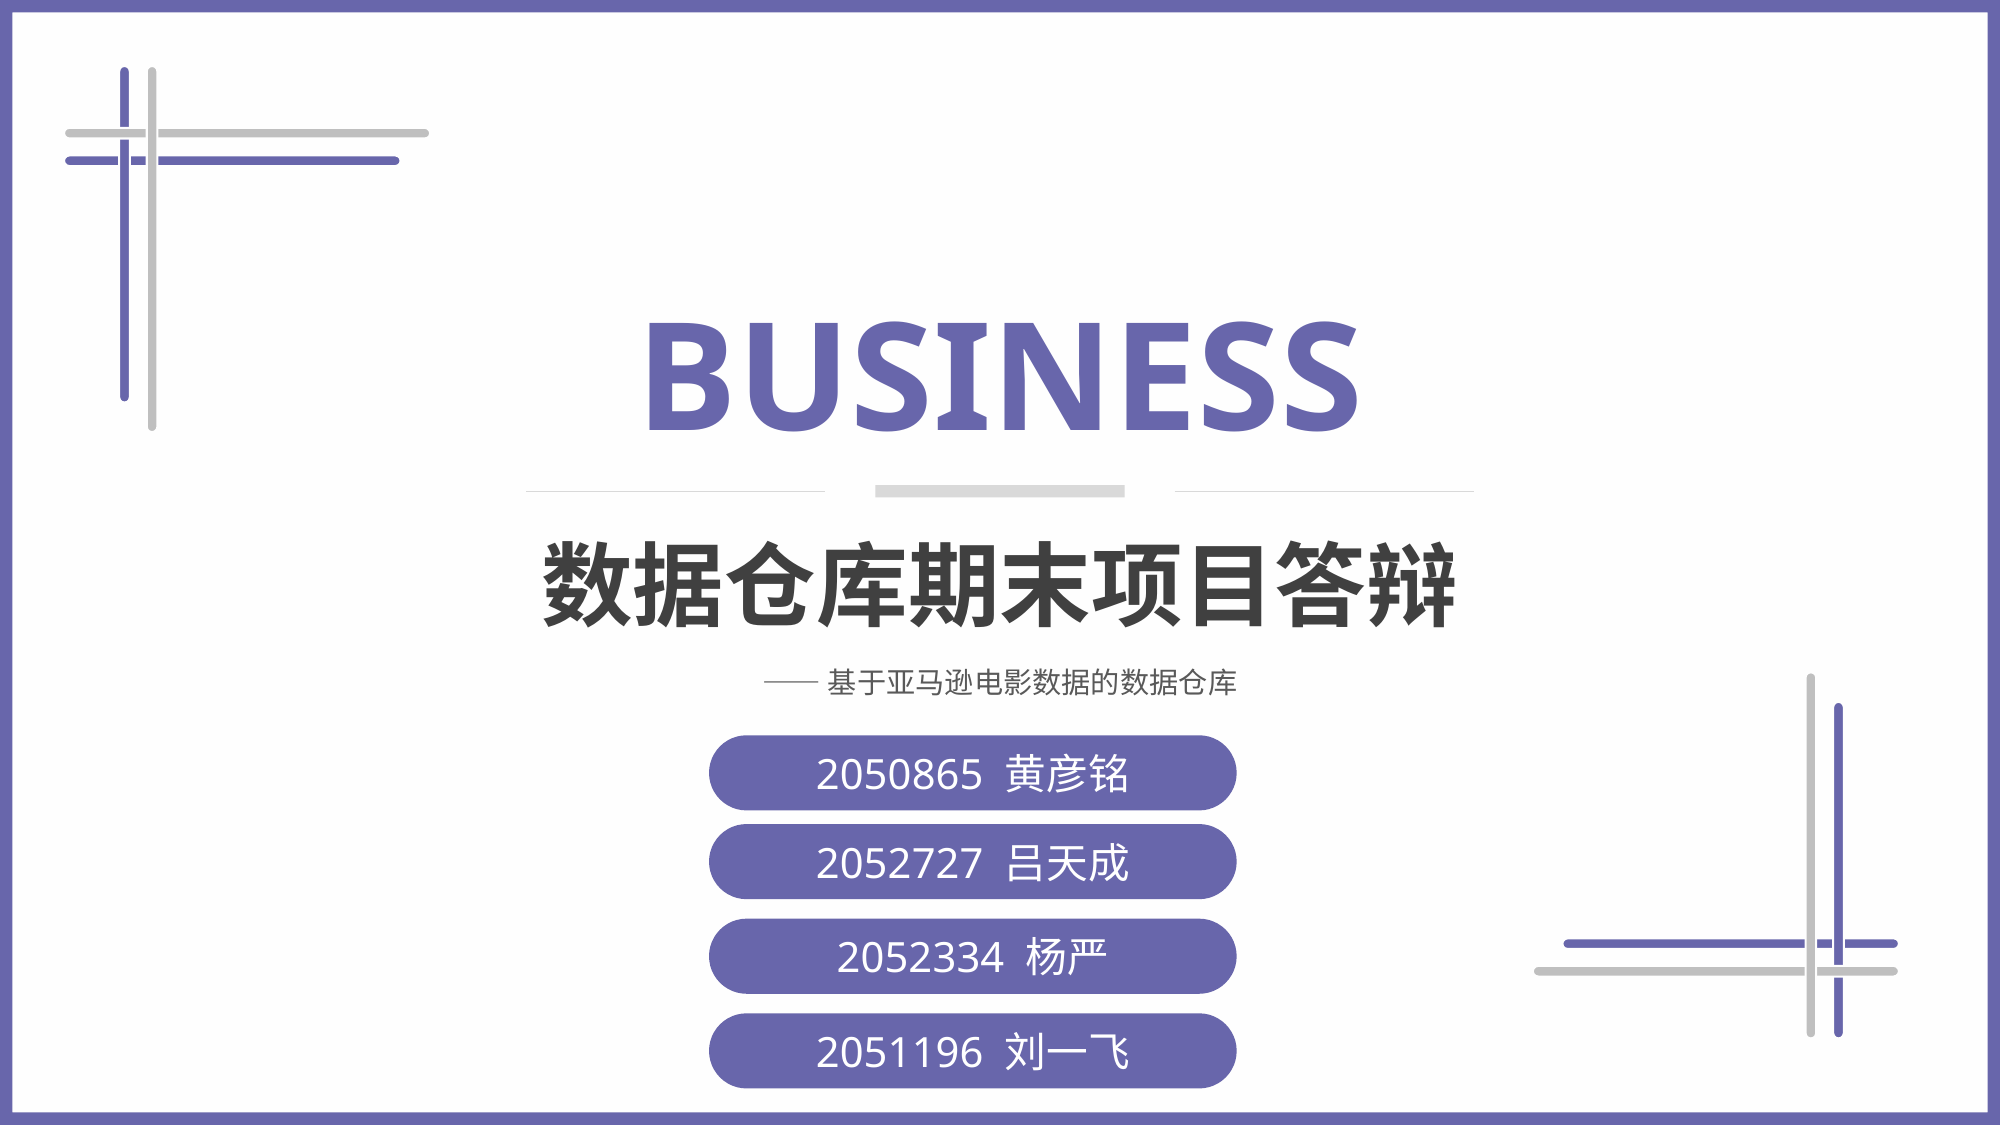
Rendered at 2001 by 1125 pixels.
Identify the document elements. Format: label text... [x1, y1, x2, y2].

text_box 数据仓库期末项目答辩 [290, 520, 1710, 646]
text_box 2050865 黄彦铭 [707, 734, 1238, 812]
text_box 2051196 刘一飞 [707, 1012, 1238, 1090]
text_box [1532, 672, 1899, 1039]
text_box 2052334 杨严 [707, 917, 1238, 995]
text_box BUSINESS [522, 272, 1478, 468]
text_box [526, 484, 1474, 498]
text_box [63, 65, 431, 433]
text_box [0, 0, 2000, 1125]
text_box ——基于亚马逊电影数据的数据仓库 [435, 639, 1565, 707]
text_box 2052727 吕天成 [707, 823, 1238, 901]
